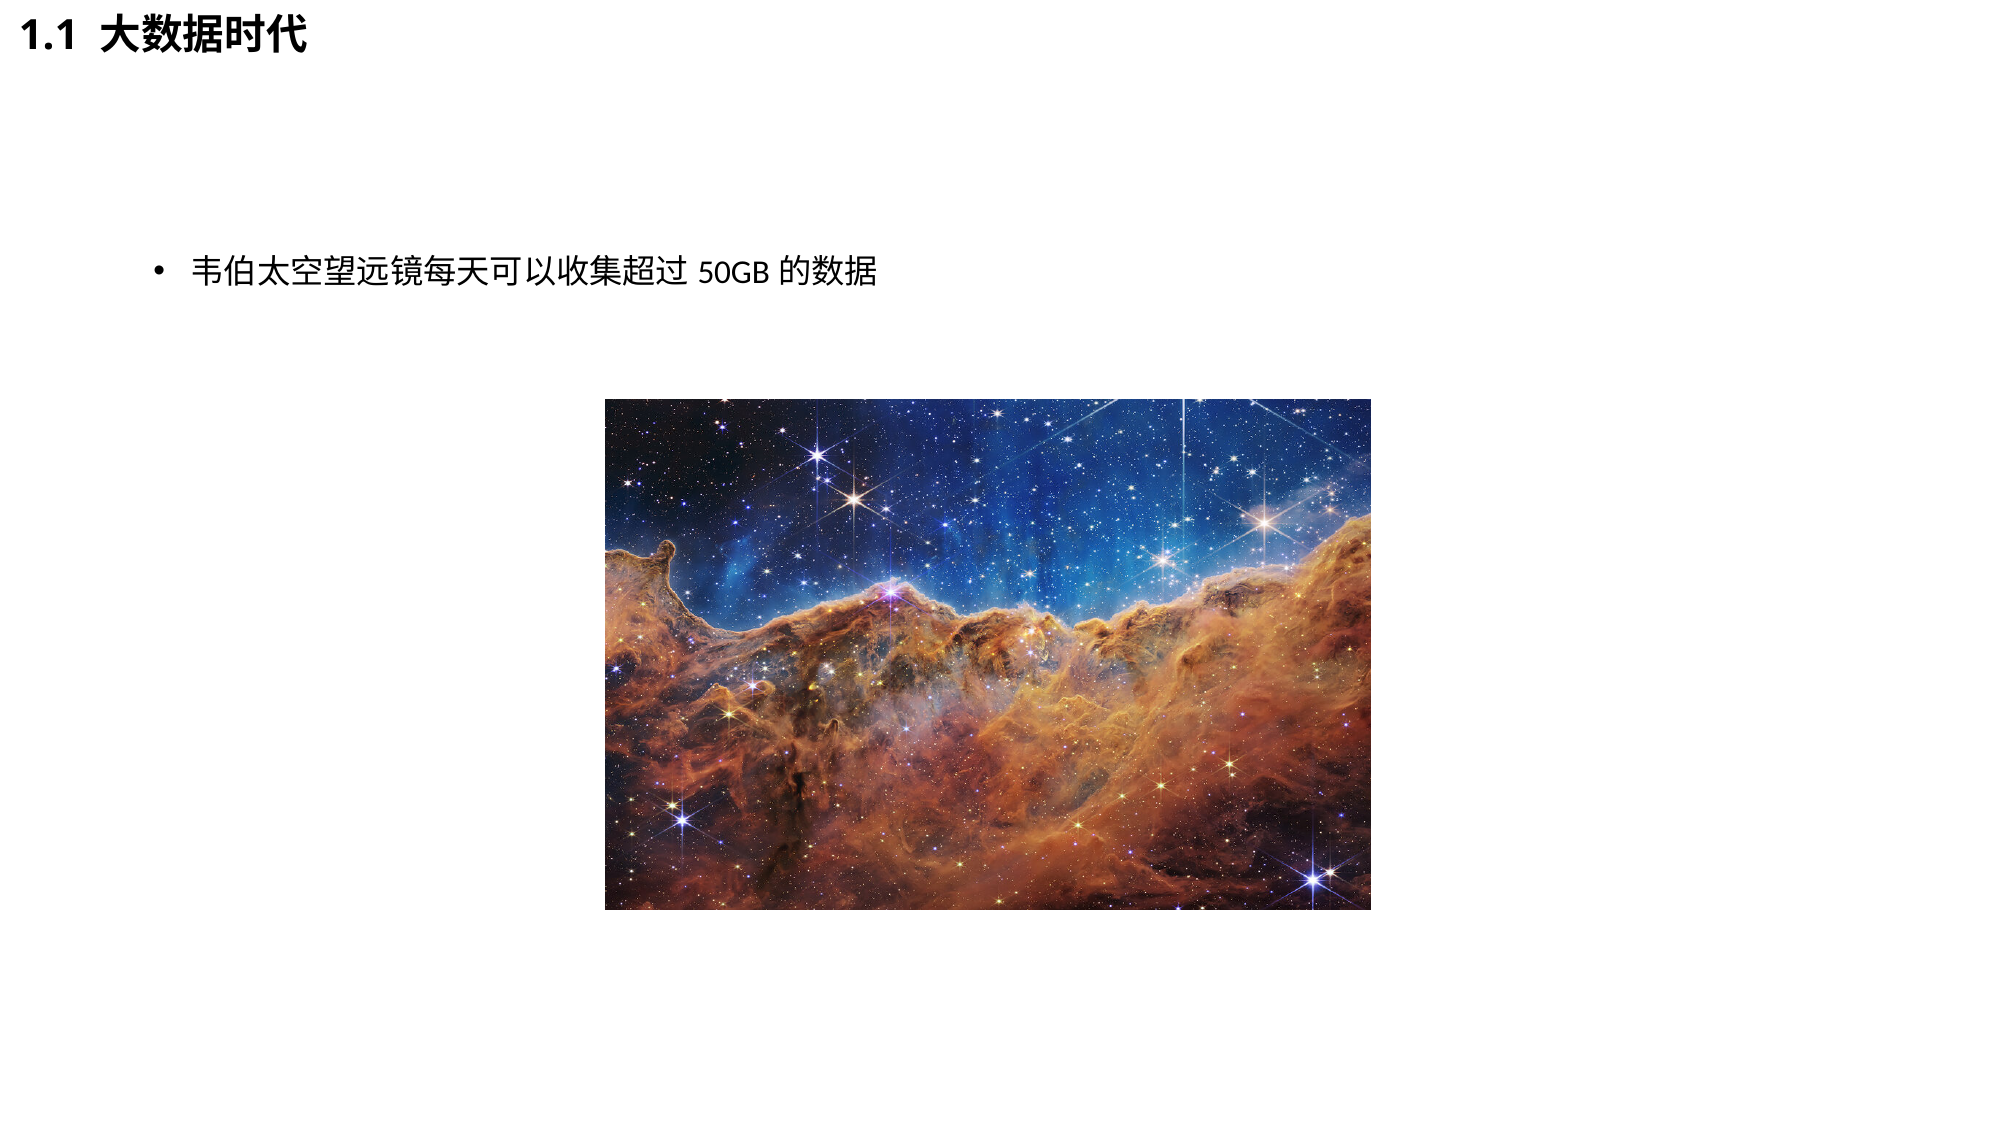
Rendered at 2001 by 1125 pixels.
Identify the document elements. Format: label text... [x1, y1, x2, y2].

list 韦伯太空望远镜每天可以收集超过50GB的数据 [138, 246, 1864, 308]
text_box 1.1 大数据时代 [3, 0, 324, 65]
picture [605, 399, 1371, 910]
